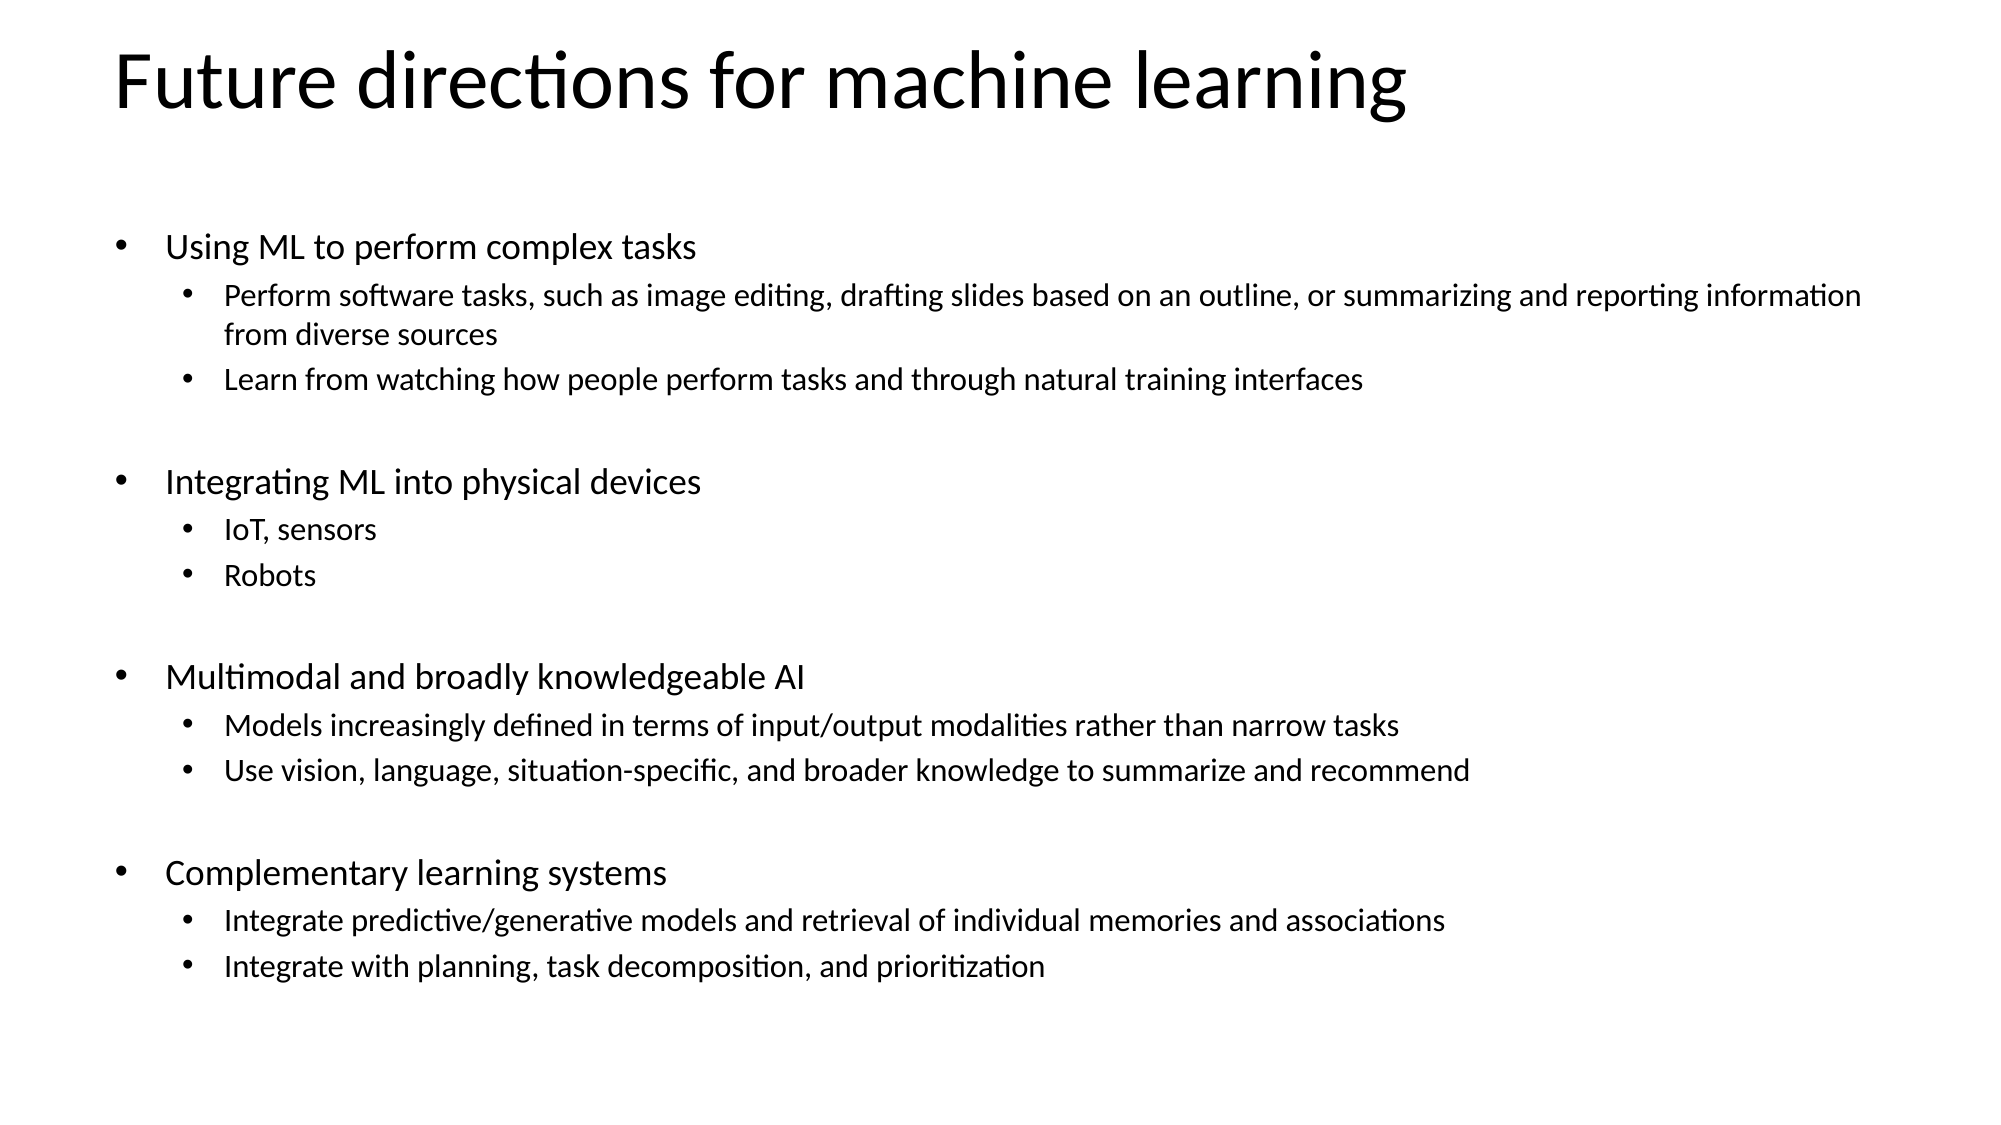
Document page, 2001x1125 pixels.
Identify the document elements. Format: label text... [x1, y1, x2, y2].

title Future directions for machine learning [99, 0, 1900, 150]
list Using ML to perform complex tasks Perform software tasks, such as image editing, drafting slides based on an outline, or summarizing and reporting information from diverse sources Learn from watching how people perform tasks and through natural training interfaces Integrating ML into physical devices IoT, sensors Robots Multimodal and broadly knowledgeable AI Models increasingly defined in terms of input/output modalities rather than narrow tasks Use vision, language, situation-specific, and broader knowledge to summarize and recommend Complementary learning systems Integrate predictive/generative models and retrieval of individual memories and associations Integrate with planning, task decomposition, and prioritization [99, 162, 1900, 1005]
